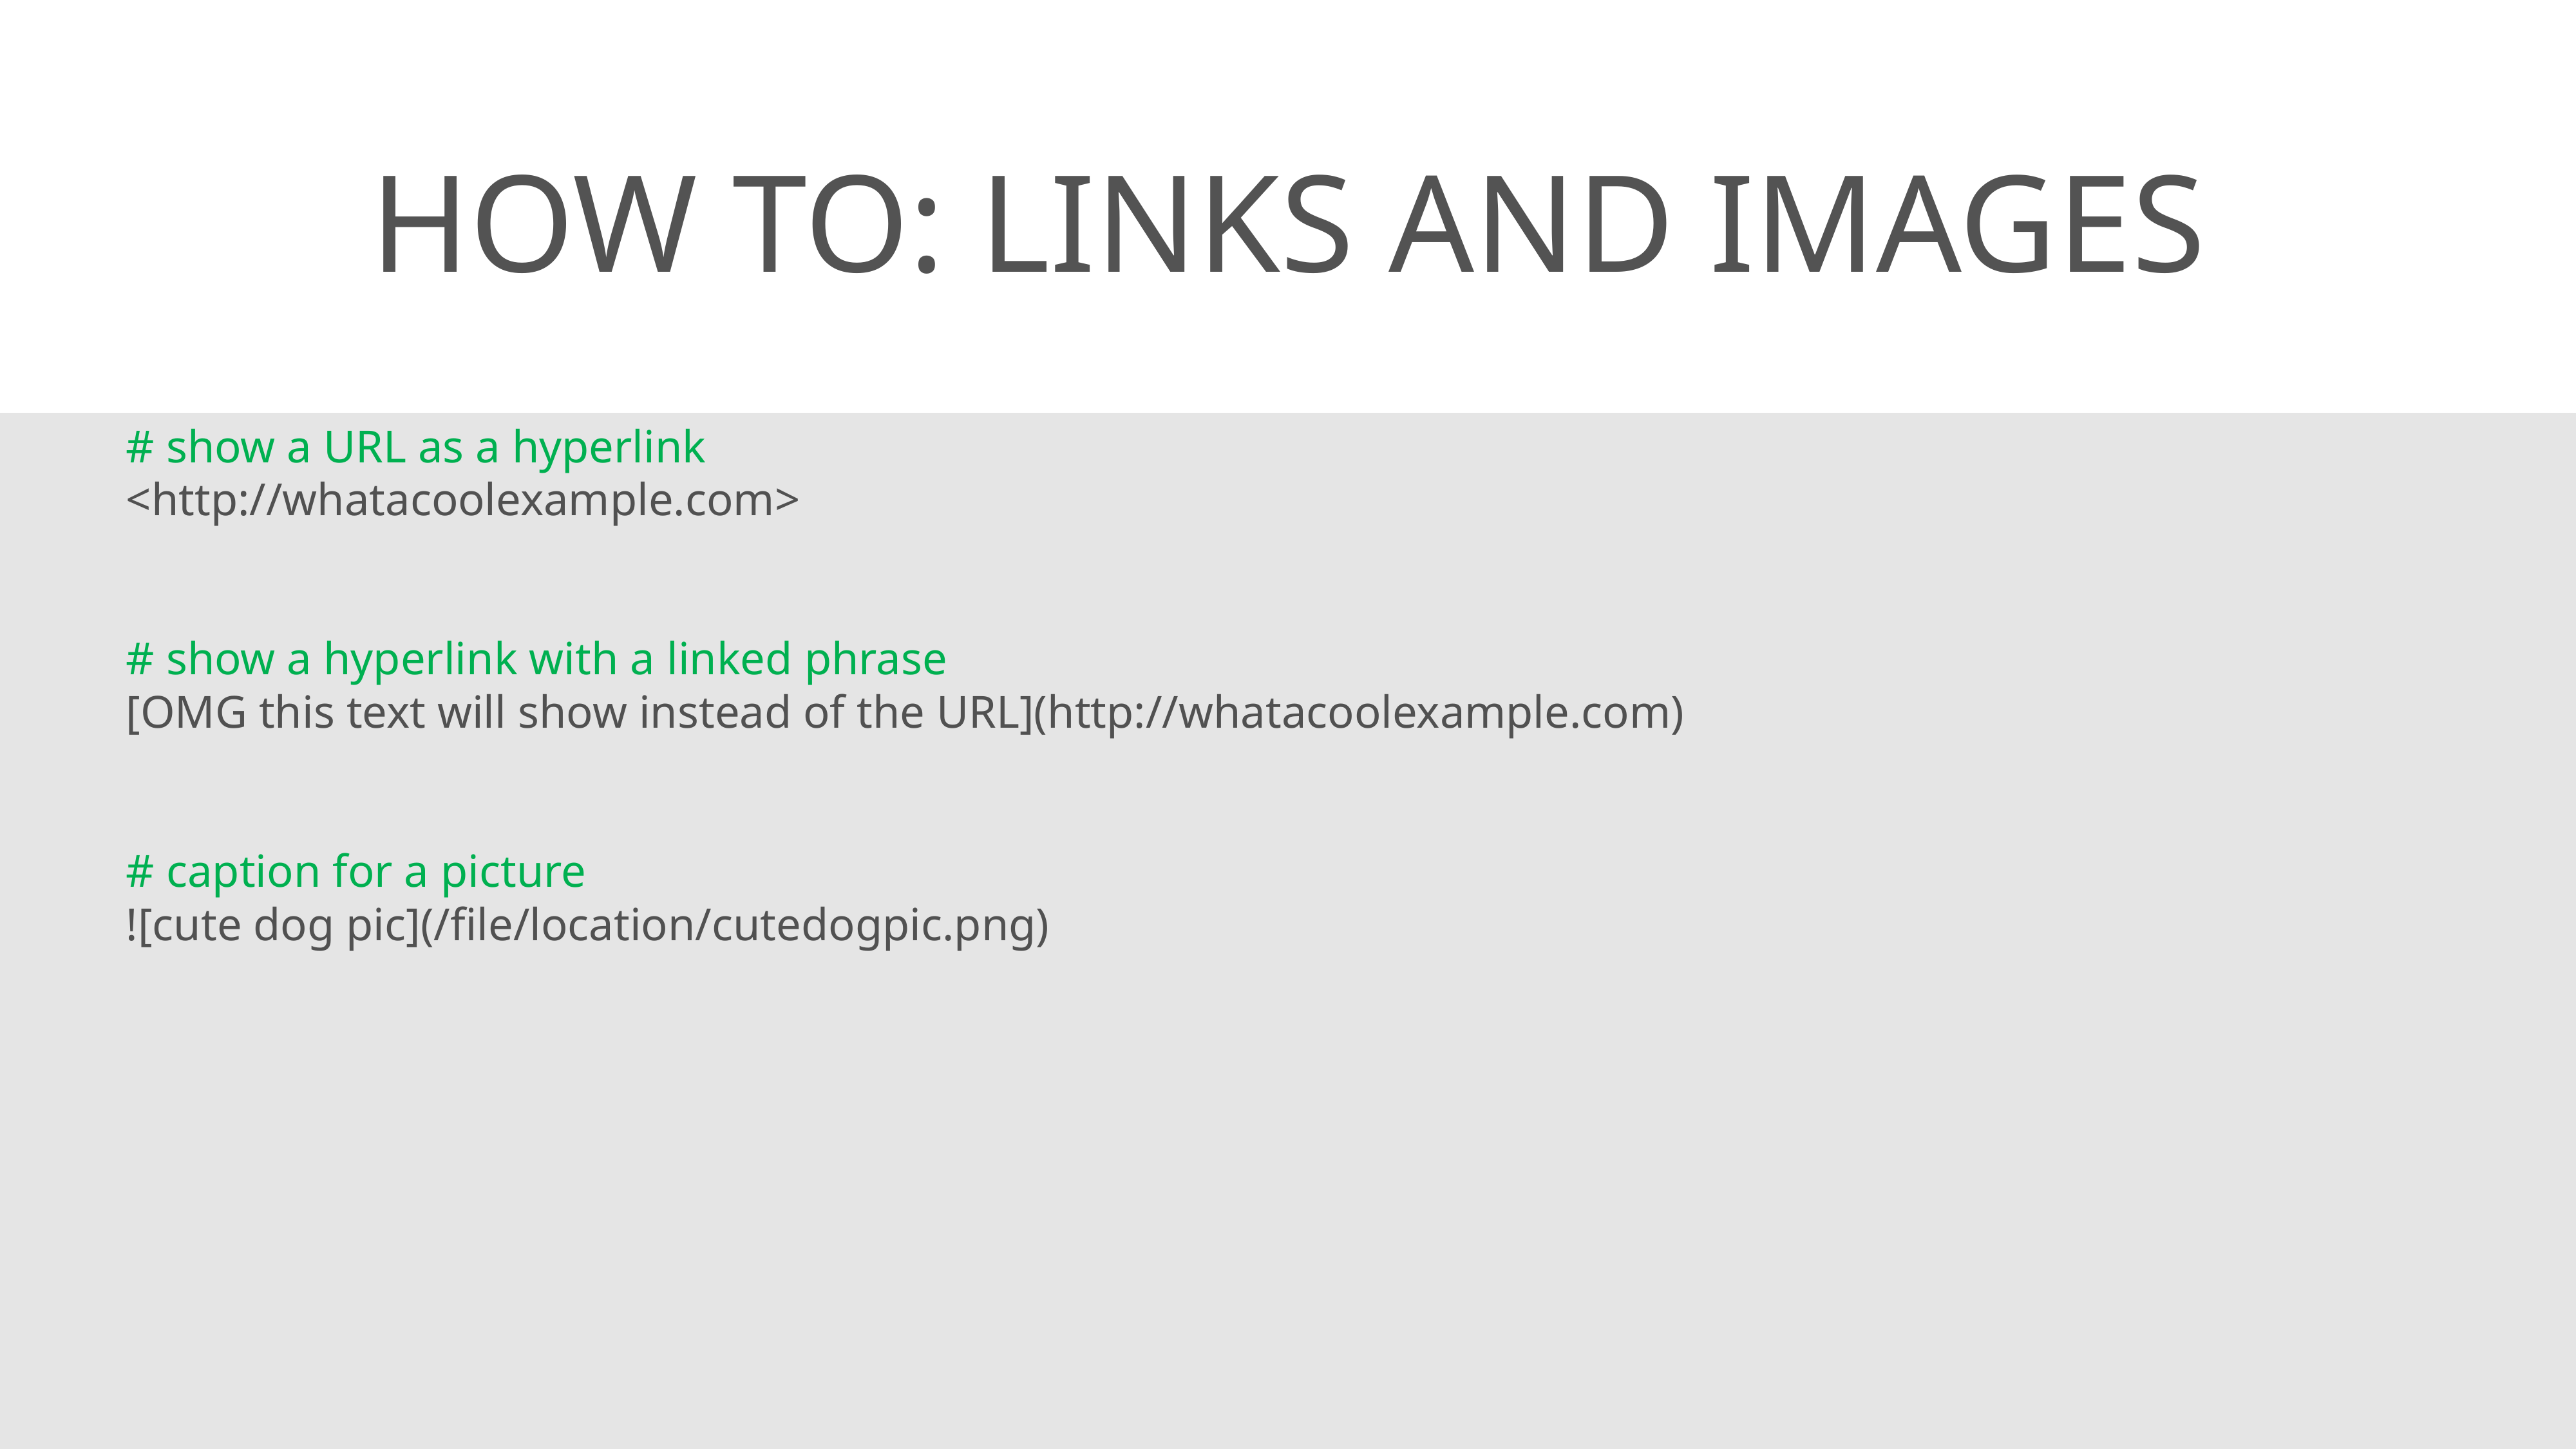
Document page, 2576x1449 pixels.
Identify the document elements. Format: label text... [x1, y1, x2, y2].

title How to: Links and Images [70, 37, 2506, 401]
text_box # show a URL as a hyperlink <http://whatacoolexample.com> # show a hyperlink with a linked phrase [OMG this text will show instead of the URL](http://whatacoolexample.com) # caption for a picture ![cute dog pic](/file/location/cutedogpic.png) [0, 413, 2576, 1449]
